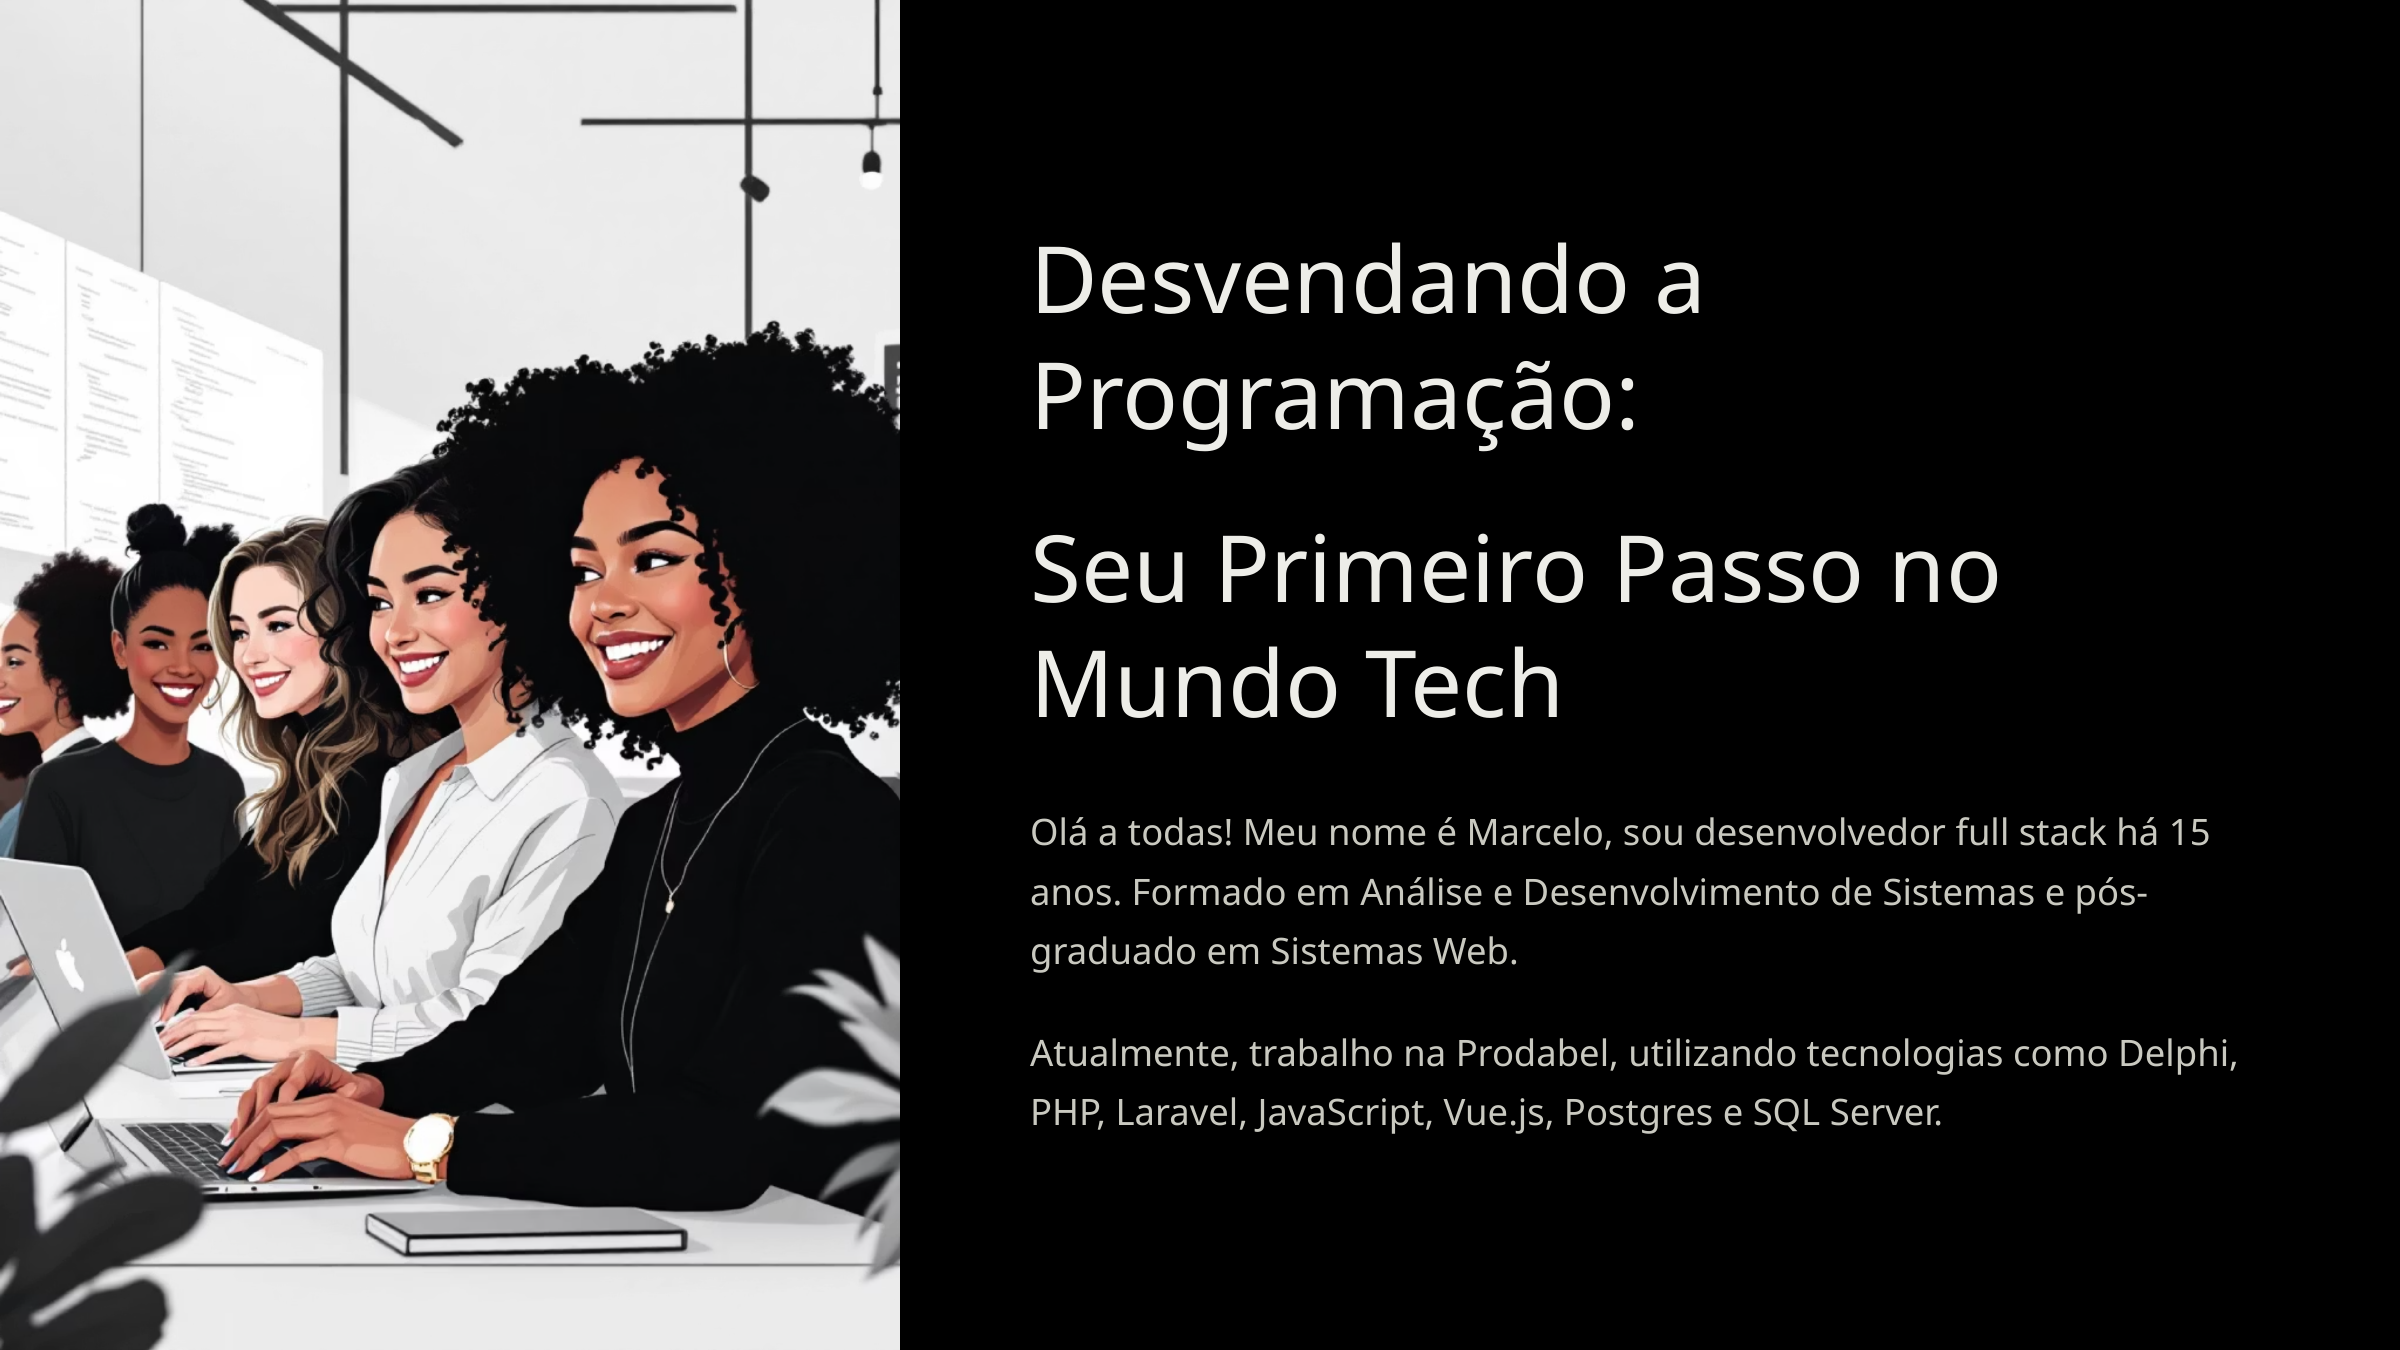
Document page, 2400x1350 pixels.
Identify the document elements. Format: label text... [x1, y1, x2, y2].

picture [0, 0, 900, 1350]
text_box Desvendando a Programação: [1030, 216, 2270, 450]
text_box Seu Primeiro Passo no Mundo Tech [1030, 505, 2270, 738]
text_box Atualmente, trabalho na Prodabel, utilizando tecnologias como Delphi, PHP, Laravel, JavaScript, Vue.js, Postgres e SQL Server. [1030, 1013, 2270, 1133]
text_box Olá a todas! Meu nome é Marcelo, sou desenvolvedor full stack há 15 anos. Formado em Análise e Desenvolvimento de Sistemas e pós-graduado em Sistemas Web. [1030, 793, 2270, 973]
